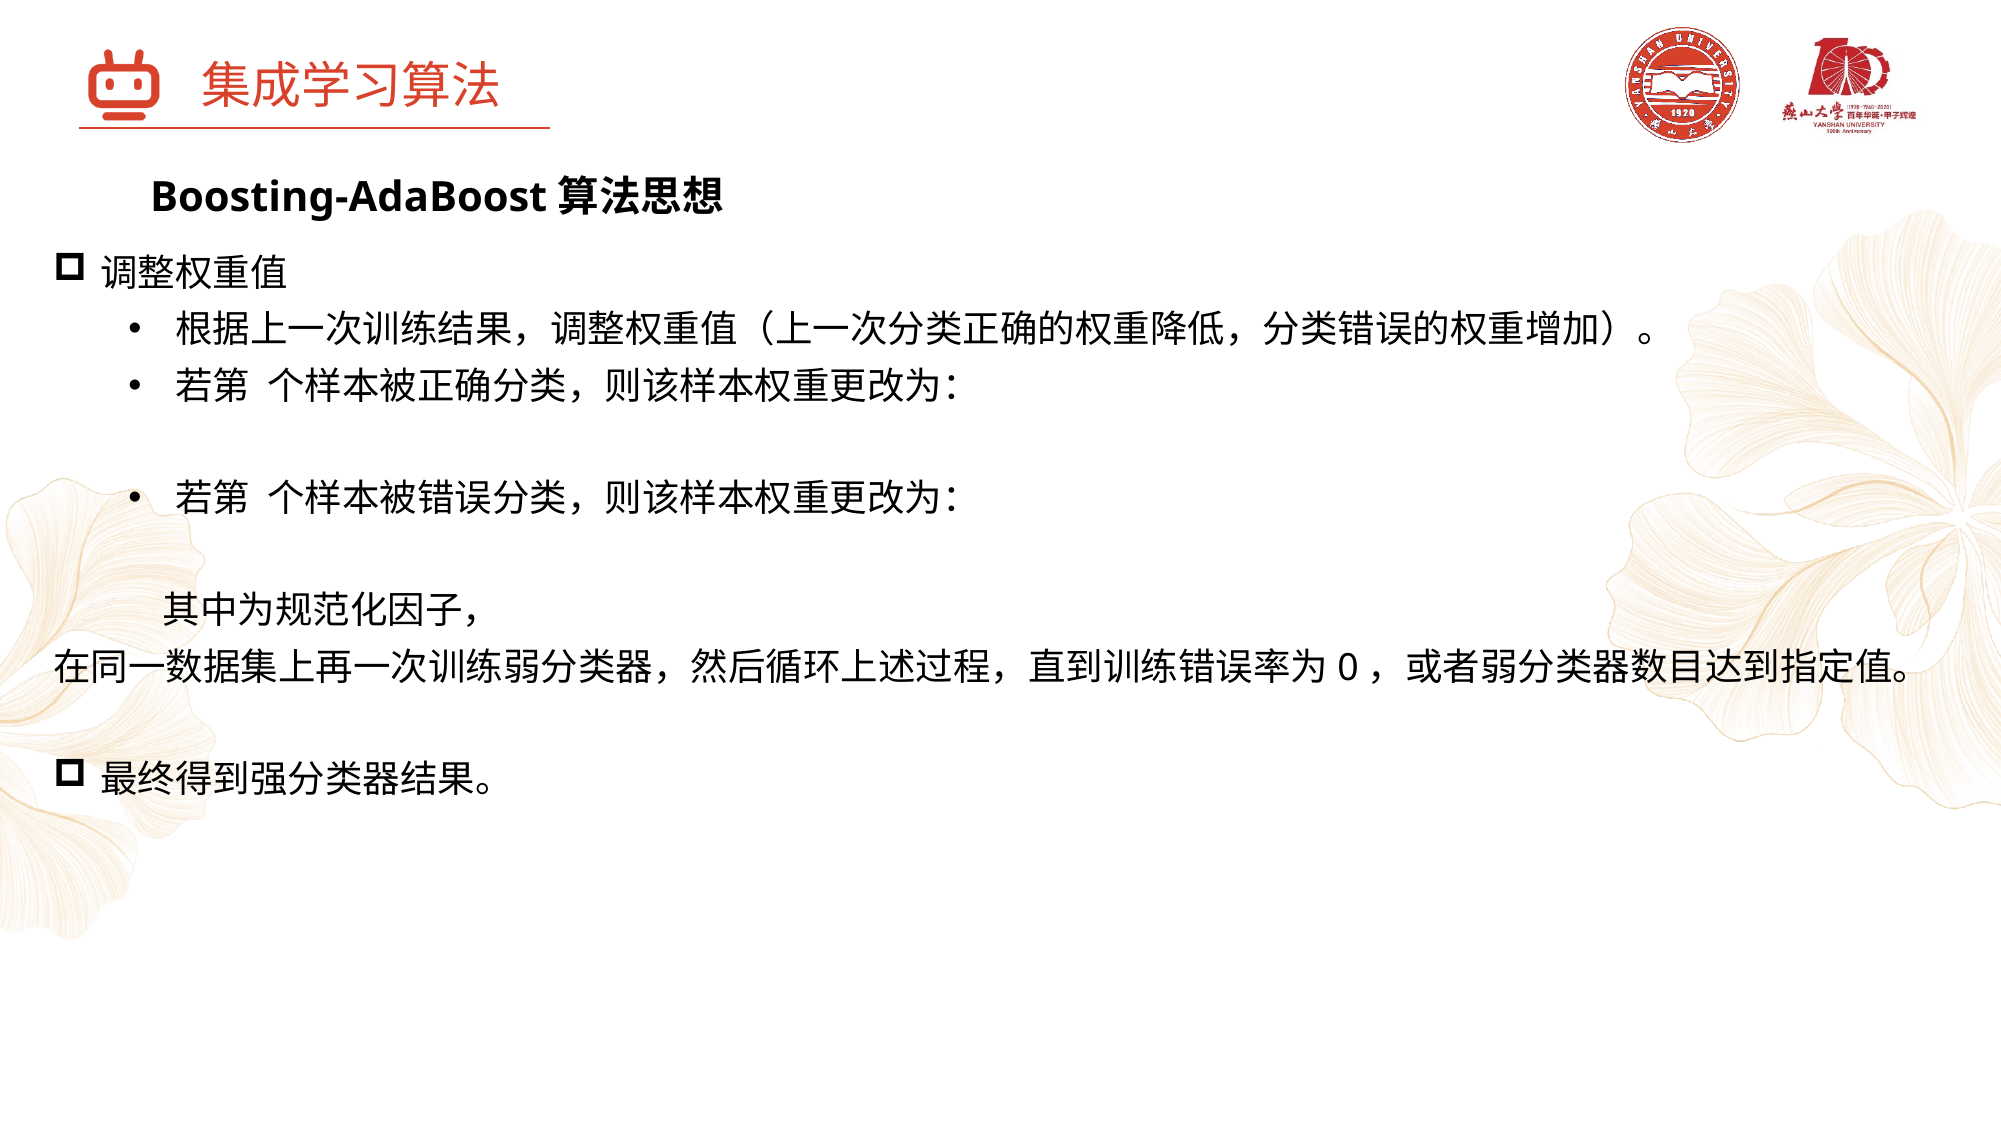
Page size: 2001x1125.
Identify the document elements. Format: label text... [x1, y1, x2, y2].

text_box 集成学习算法 [186, 46, 517, 121]
picture [1529, 188, 2001, 855]
text_box Boosting-AdaBoost算法思想 [135, 161, 768, 227]
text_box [1624, 22, 1939, 147]
picture [188, 383, 203, 388]
picture [187, 391, 204, 398]
picture [78, 39, 169, 127]
picture [347, 770, 358, 776]
picture [0, 332, 390, 1012]
